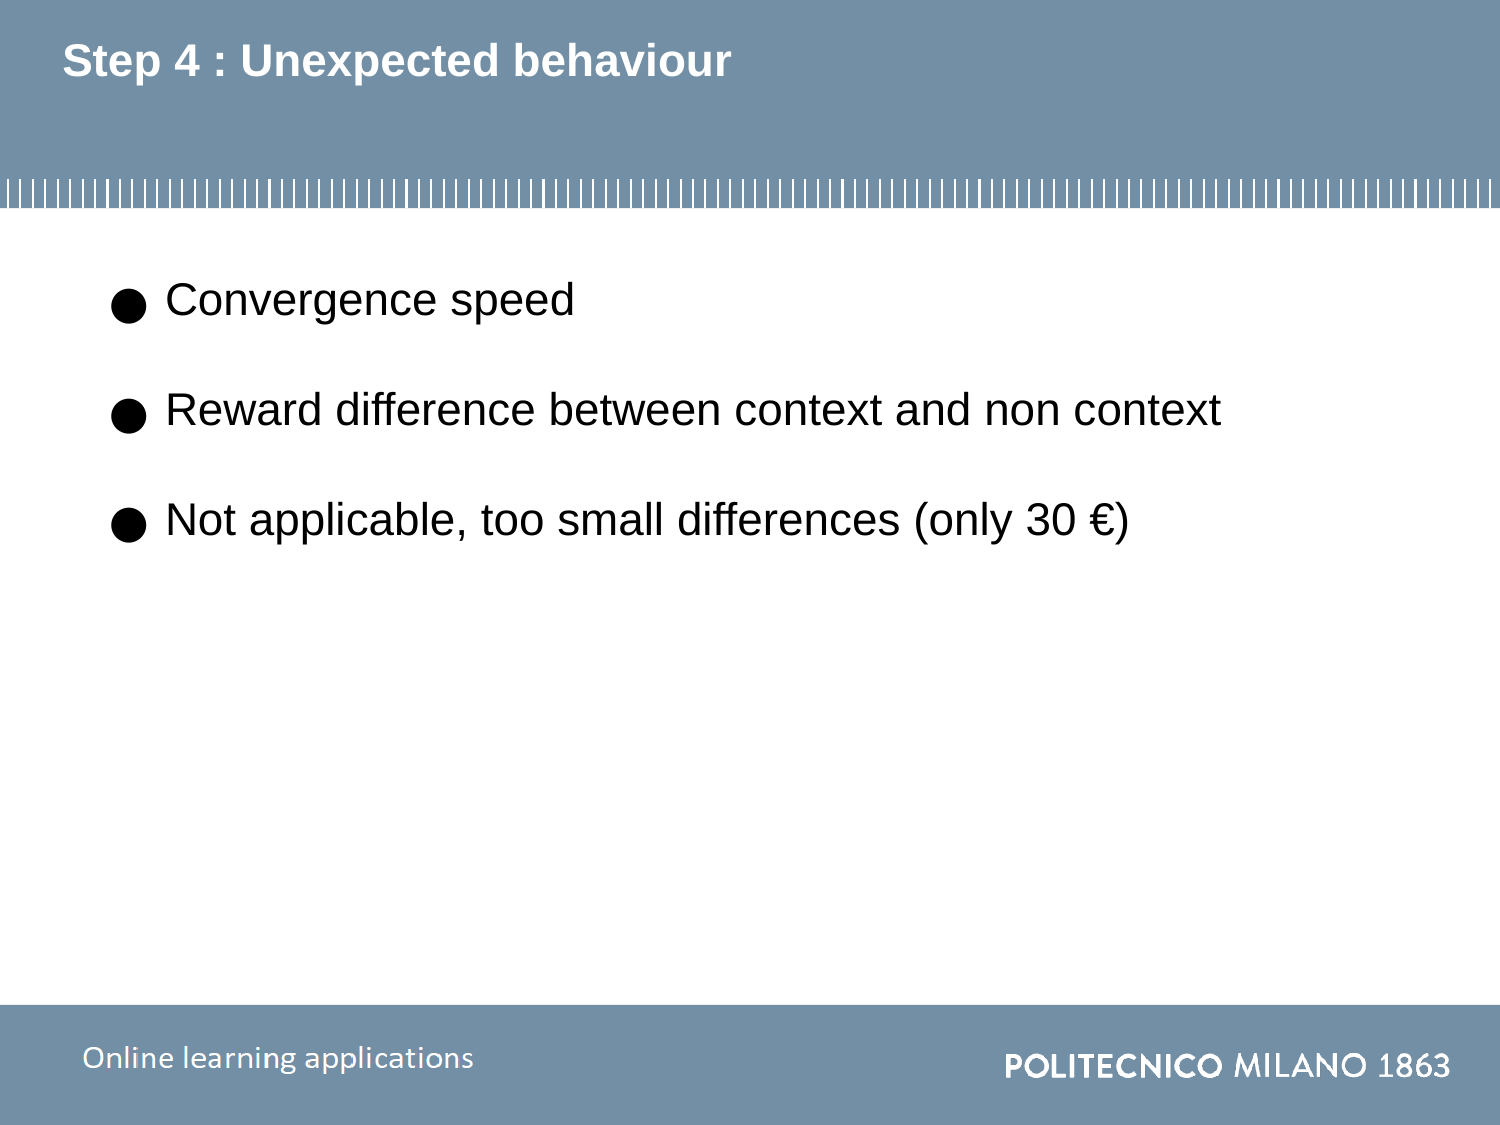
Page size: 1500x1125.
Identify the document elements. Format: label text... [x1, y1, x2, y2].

title Step 4 : Unexpected behaviour [47, 22, 1455, 161]
list Convergence speed Reward difference between context and non context Not applicable, too small differences (only 30 €) [75, 262, 1441, 1005]
picture [29, 1017, 525, 1103]
picture [999, 1041, 1456, 1089]
